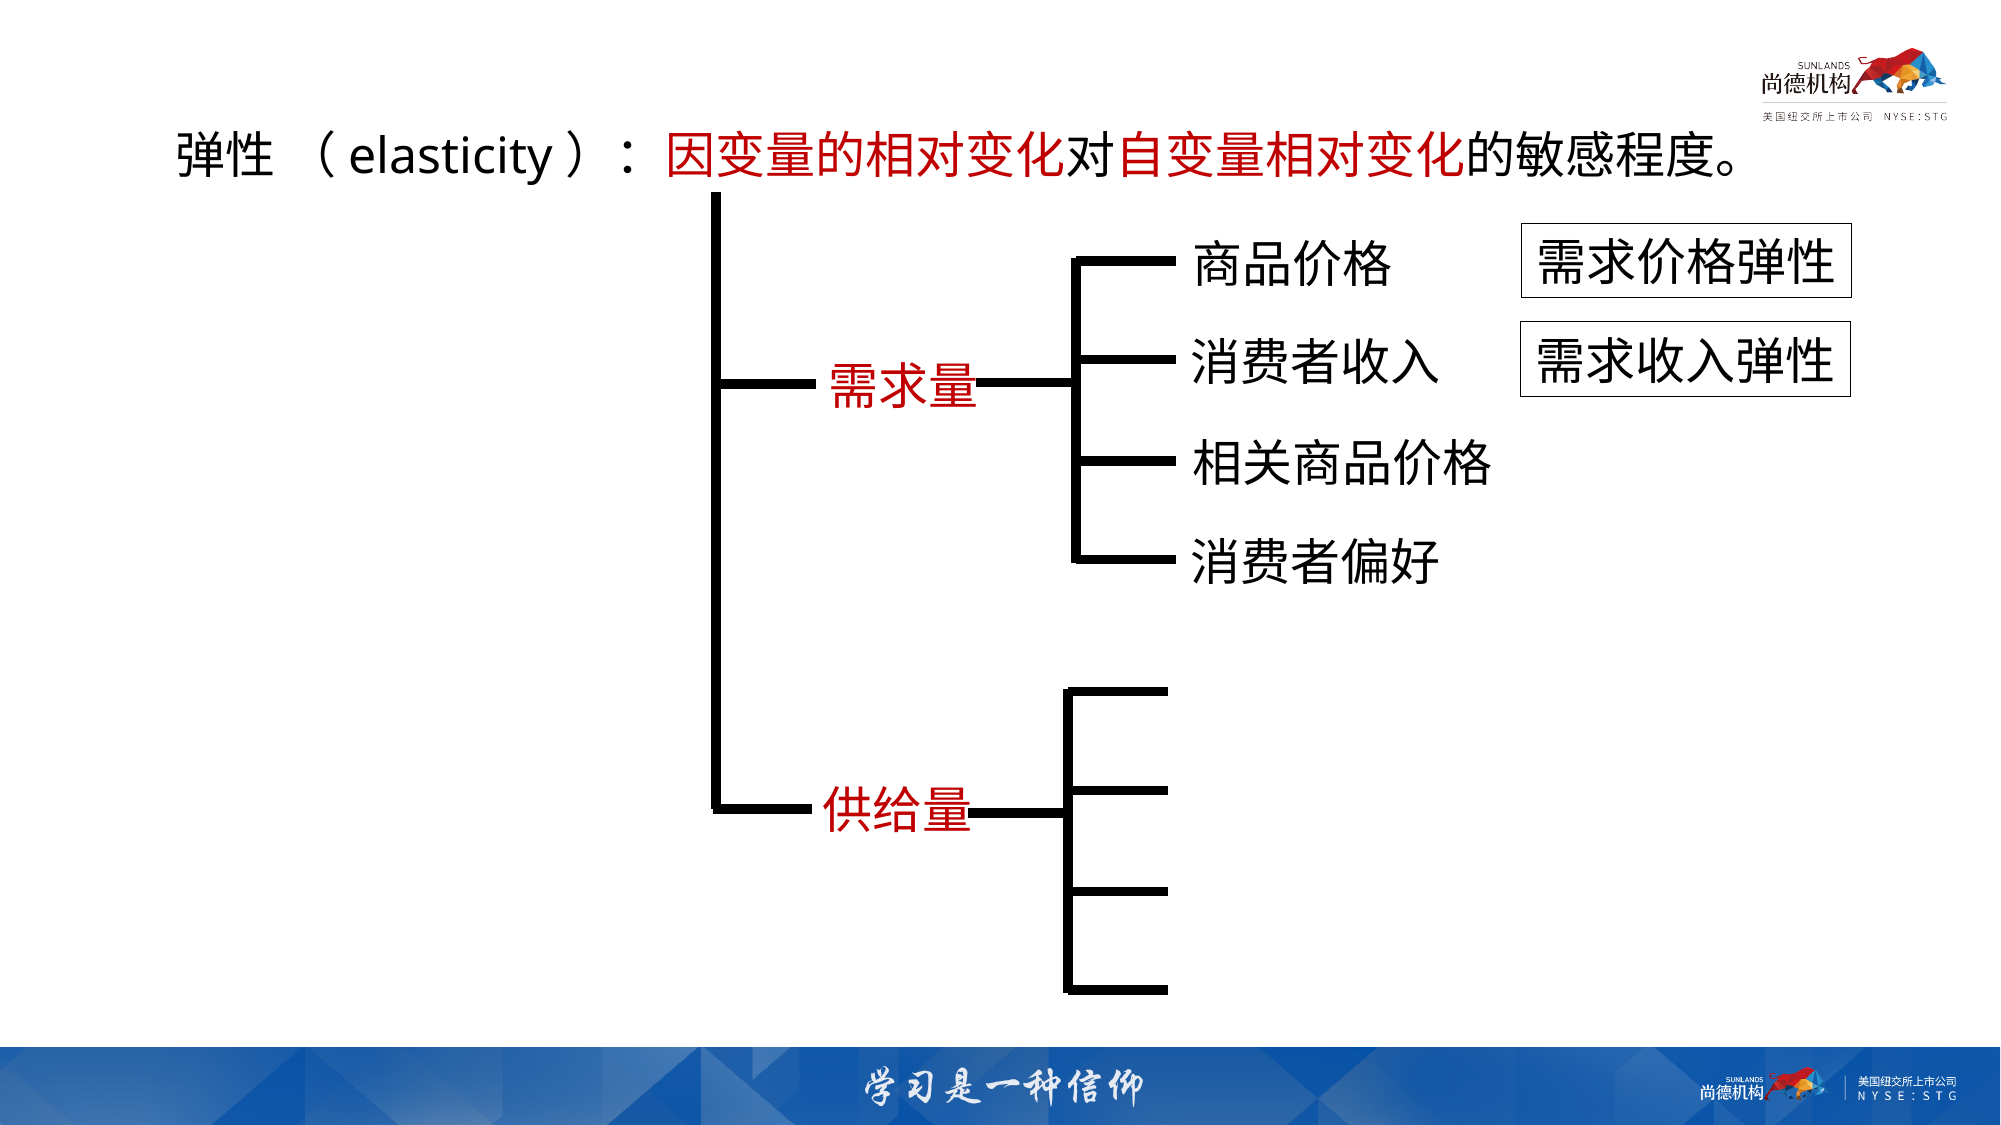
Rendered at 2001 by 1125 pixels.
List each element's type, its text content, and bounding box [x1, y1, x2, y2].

text_box 弹性 （elasticity）：因变量的相对变化对自变量相对变化的敏感程度。 [160, 116, 1792, 192]
text_box 需求价格弹性 [1521, 223, 1852, 298]
text_box 消费者偏好 [1176, 522, 1507, 598]
text_box 商品价格 [1177, 224, 1408, 300]
picture [1720, 19, 1989, 150]
picture [0, 1047, 2001, 1125]
text_box 相关商品价格 [1177, 424, 1508, 500]
text_box 供给量 [807, 771, 988, 846]
text_box 需求量 [813, 346, 994, 422]
text_box 需求收入弹性 [1520, 321, 1851, 397]
text_box 消费者收入 [1176, 323, 1507, 398]
